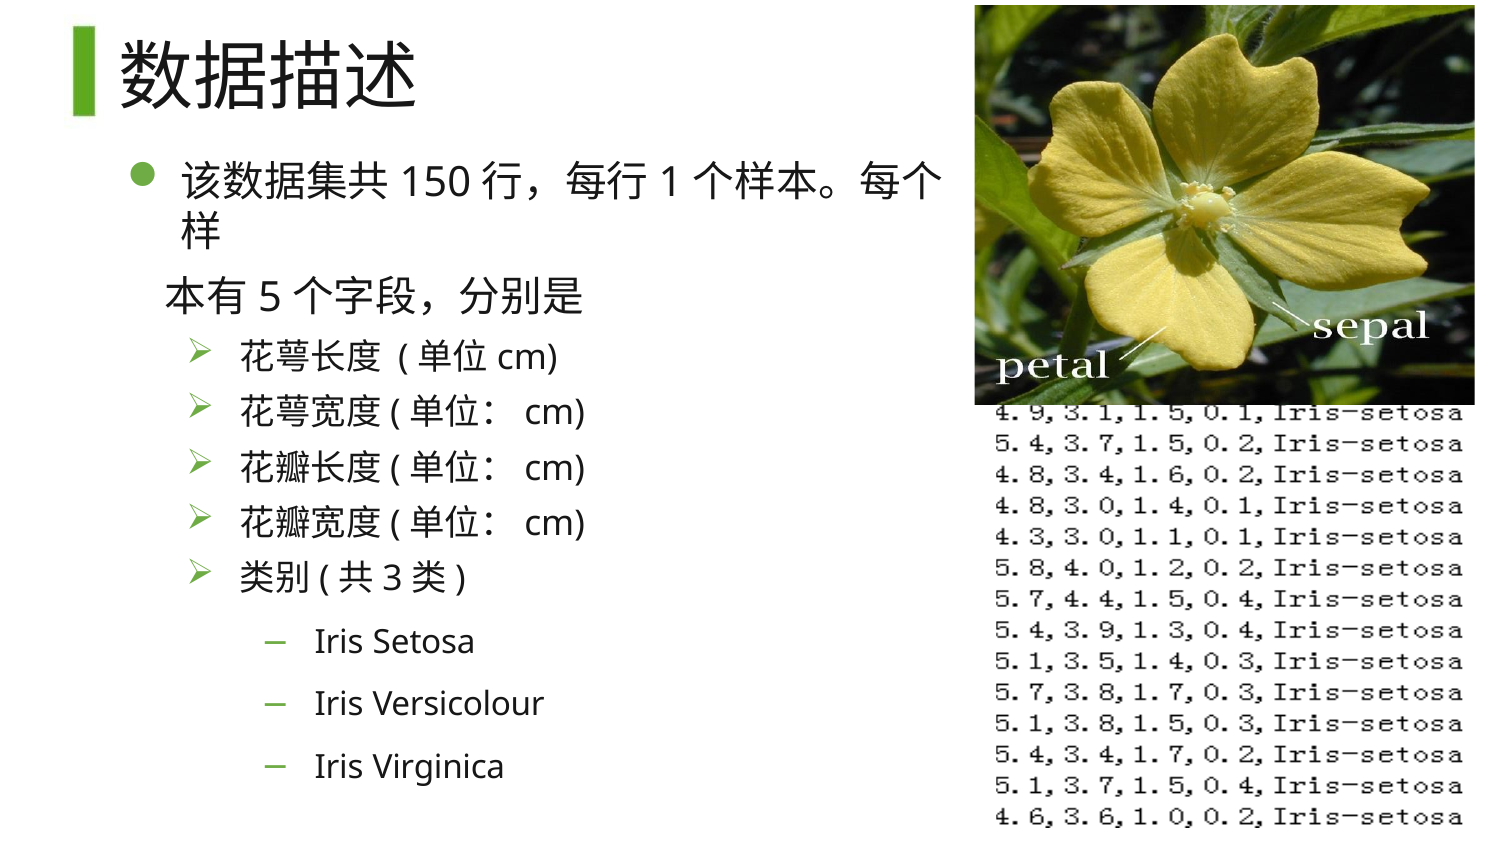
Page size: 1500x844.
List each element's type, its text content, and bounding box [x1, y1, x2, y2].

picture [64, 14, 104, 129]
text_box [974, 5, 1475, 405]
text_box [996, 405, 1463, 828]
title 数据描述 [116, 26, 421, 170]
text_box 该数据集共150行，每行1个样本。每个样 本有5个字段，分别是 花萼长度 (单位cm) 花萼宽度(单位：cm) 花瓣长度(单位：cm) 花瓣宽度(单位：cm) 类别(共3类) Iris Setosa Iris Versicolour Iris Virginica [125, 137, 949, 785]
